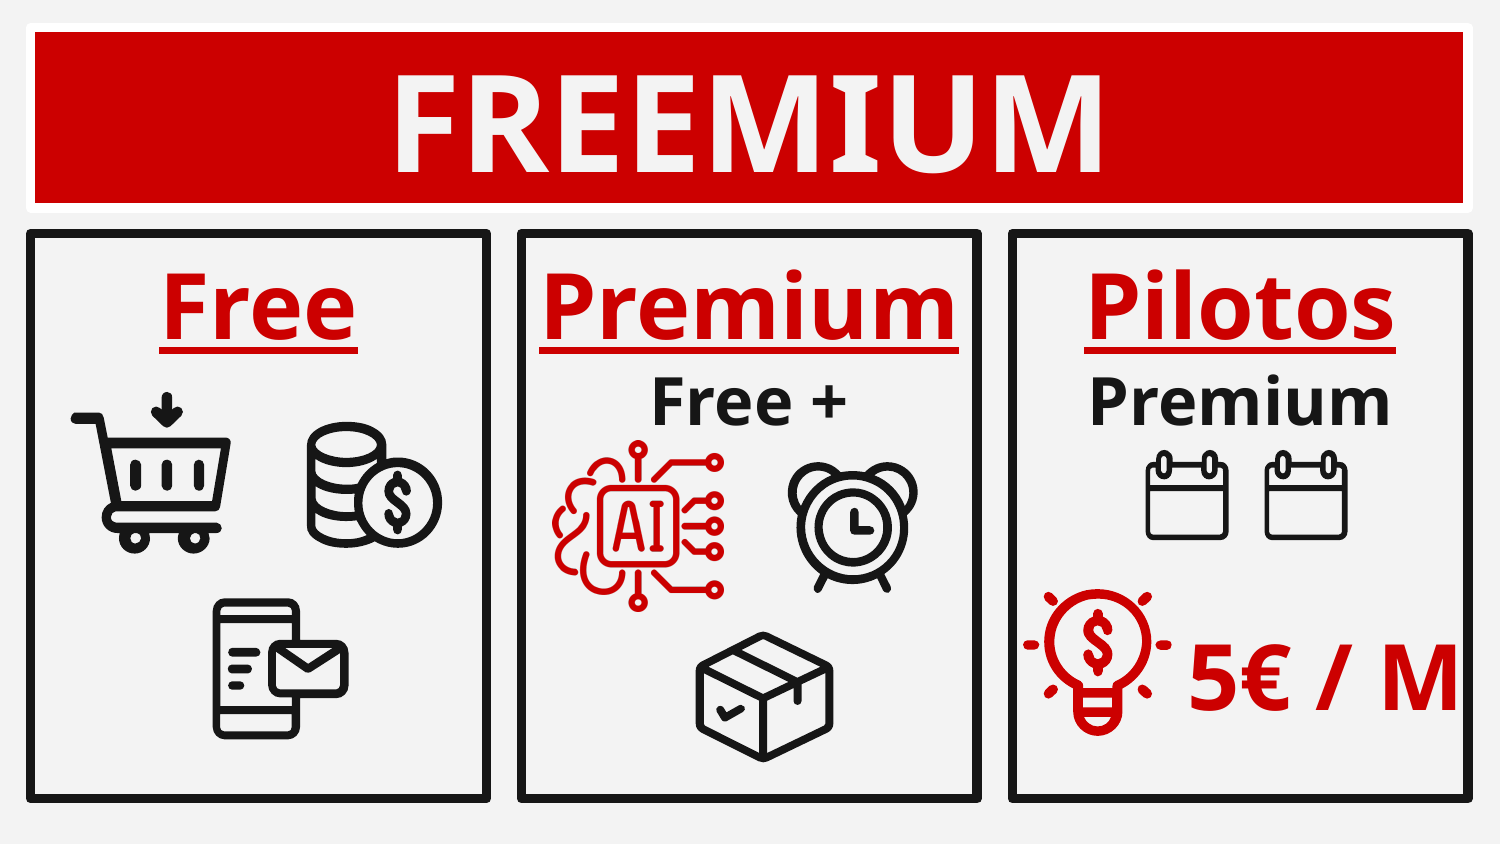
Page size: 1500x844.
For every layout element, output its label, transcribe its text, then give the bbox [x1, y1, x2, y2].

text_box Pilotos Premium [1012, 233, 1469, 799]
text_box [306, 421, 443, 549]
text_box [1264, 449, 1348, 541]
text_box Free [30, 233, 487, 799]
text_box [1145, 449, 1229, 541]
text_box 5€ / M [1177, 604, 1488, 699]
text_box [1022, 588, 1173, 737]
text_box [695, 631, 834, 763]
text_box Premium Free + [521, 233, 978, 799]
picture [552, 440, 725, 613]
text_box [70, 391, 232, 554]
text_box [784, 461, 923, 594]
title FREEMIUM [30, 27, 1469, 208]
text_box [212, 598, 349, 740]
